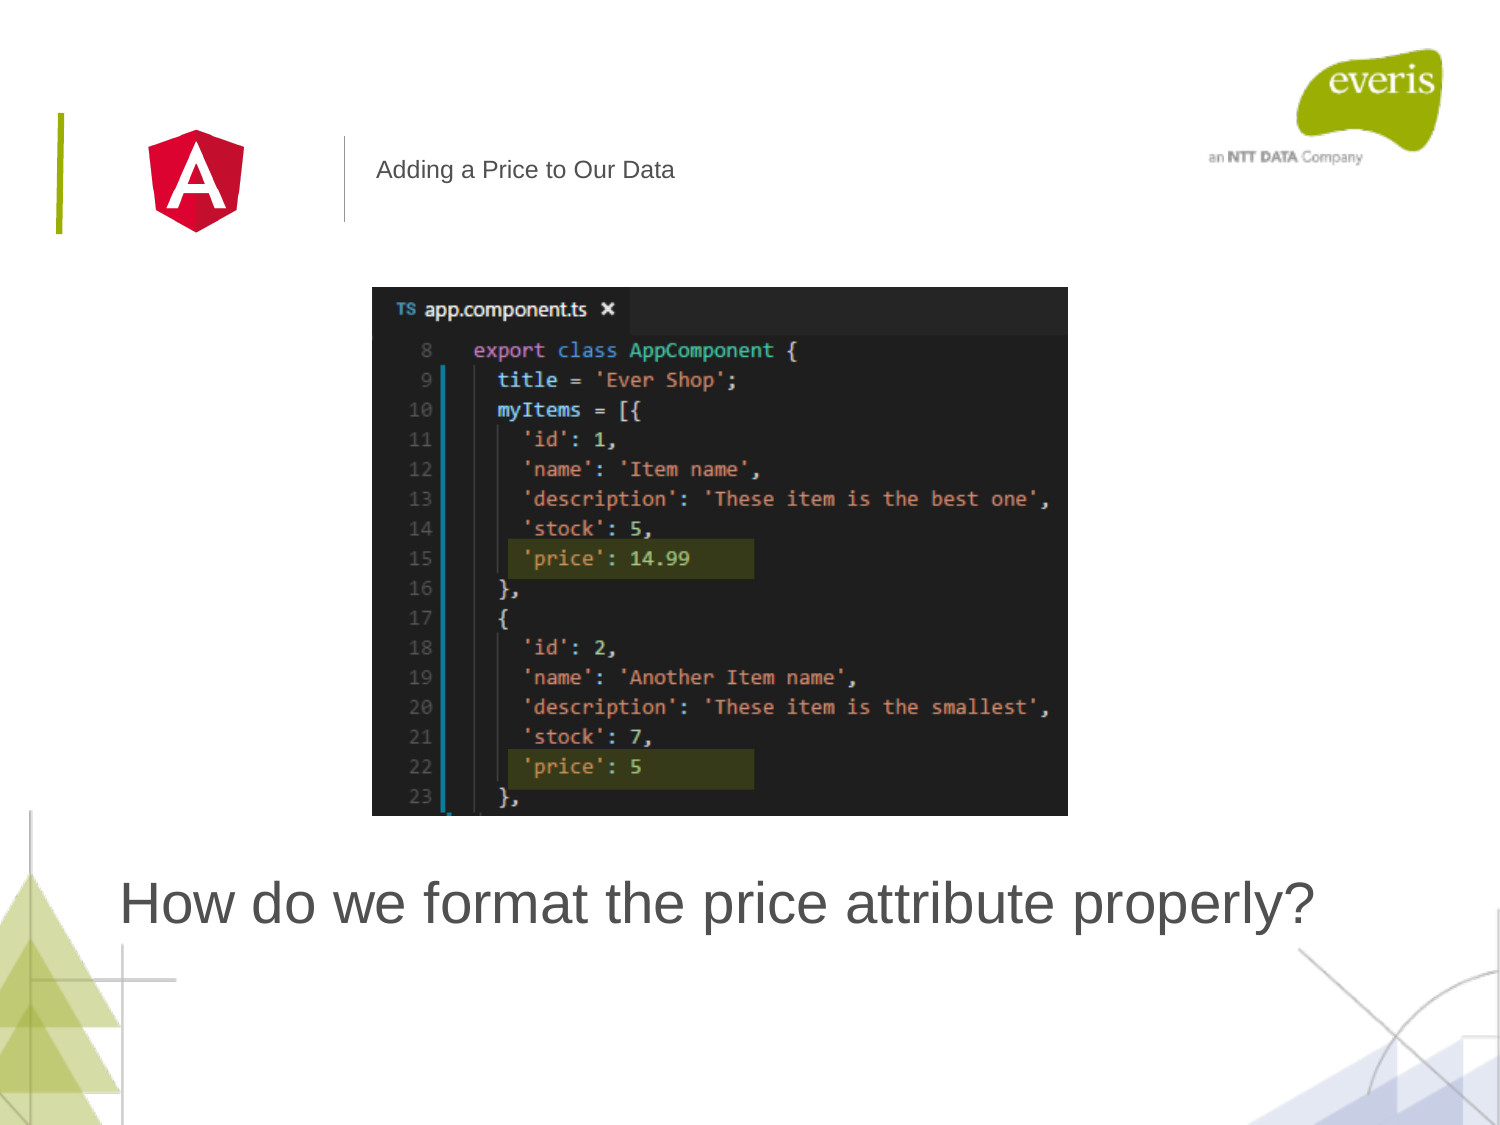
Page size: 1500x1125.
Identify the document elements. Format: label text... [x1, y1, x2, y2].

picture [0, 787, 261, 1125]
picture [1199, 27, 1453, 186]
list Adding a Price to Our Data [361, 149, 1079, 208]
picture [132, 114, 260, 242]
picture [1161, 891, 1500, 1125]
text_box How do we format the price attribute properly? [104, 857, 1336, 943]
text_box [372, 287, 1068, 816]
